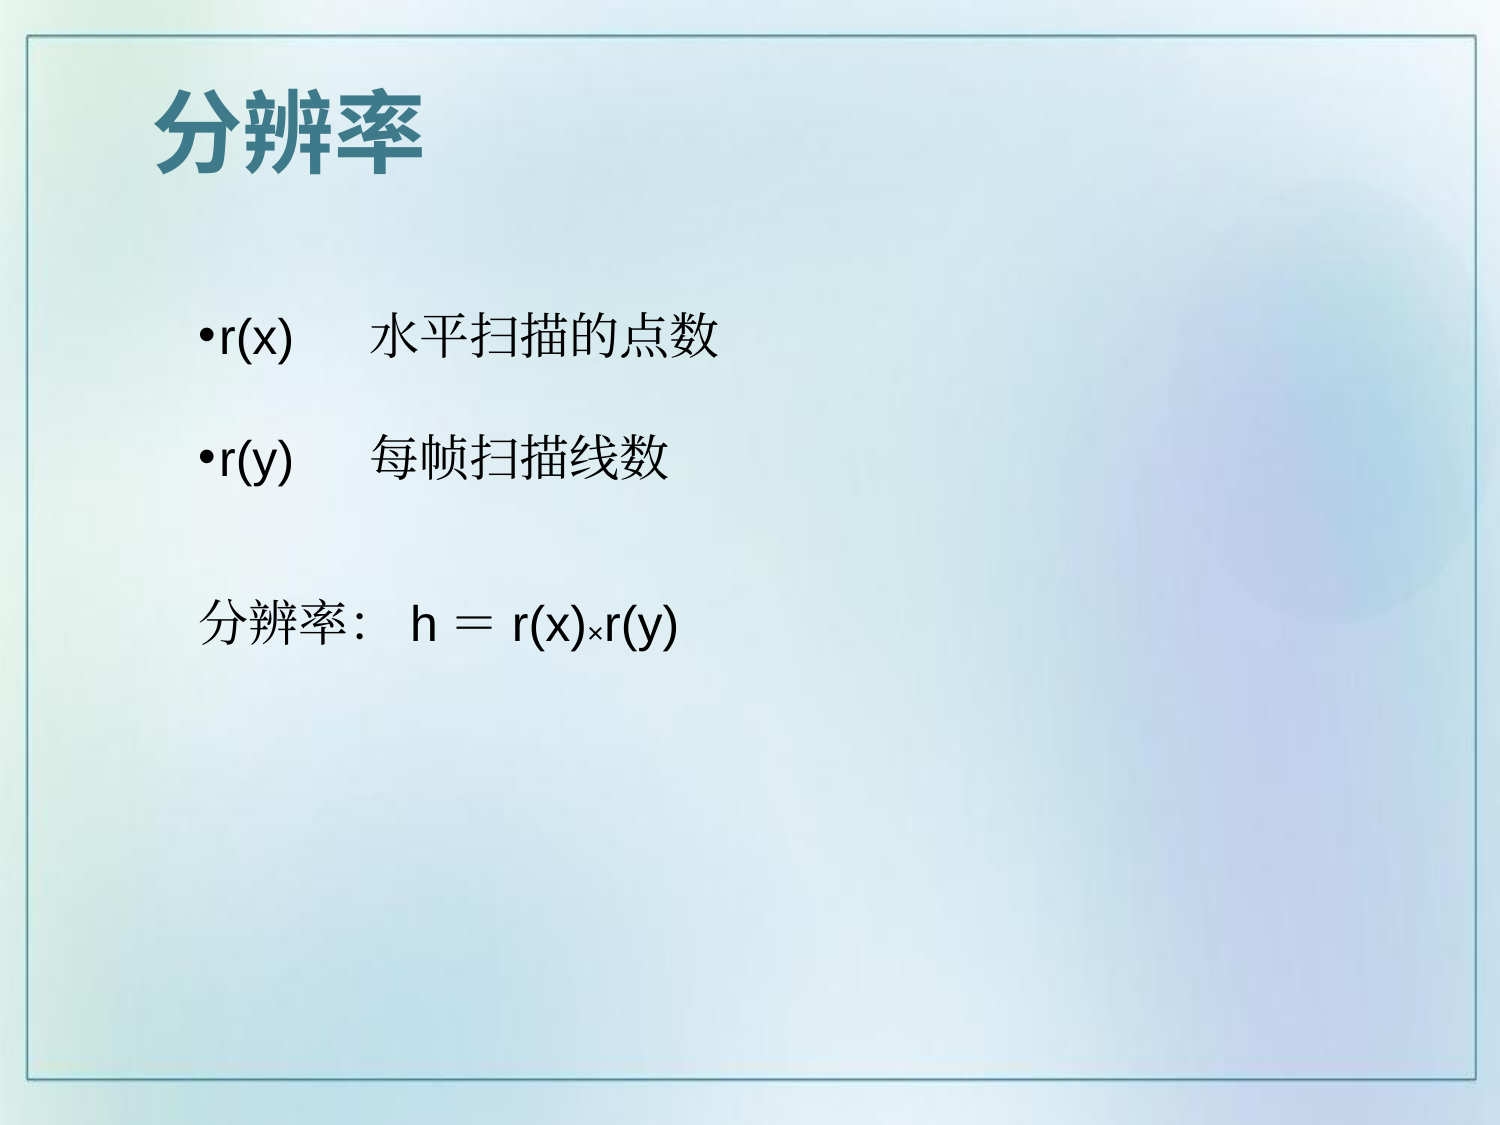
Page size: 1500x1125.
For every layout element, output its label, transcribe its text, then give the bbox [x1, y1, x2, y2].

list r(x) 水平扫描的点数 r(y) 每帧扫描线数 分辨率：h＝r(x)×r(y) [183, 290, 1415, 944]
picture [0, 0, 1500, 1125]
title 分辨率 [136, 17, 1413, 221]
